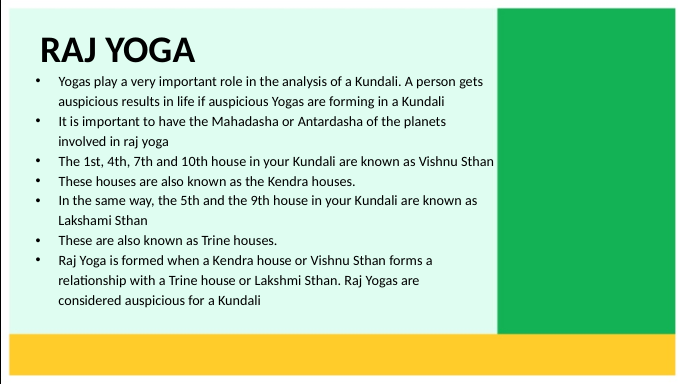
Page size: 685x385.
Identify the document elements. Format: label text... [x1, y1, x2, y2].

title RAJ YOGA [34, 15, 650, 80]
list Yogas play a very important role in the analysis of a Kundali. A person gets auspicious results in life if auspicious Yogas are forming in a Kundali It is important to have the Mahadasha or Antardasha of the planets involved in raj yoga The 1st, 4th, 7th and 10th house in your Kundali are known as Vishnu Sthan These houses are also known as the Kendra houses. In the same way, the 5th and the 9th house in your Kundali are known as Lakshami Sthan These are also known as Trine houses. Raj Yoga is formed when a Kendra house or Vishnu Sthan forms a relationship with a Trine house or Lakshmi Sthan. Raj Yogas are considered auspicious for a Kundali [29, 69, 646, 385]
picture [0, 0, 684, 384]
